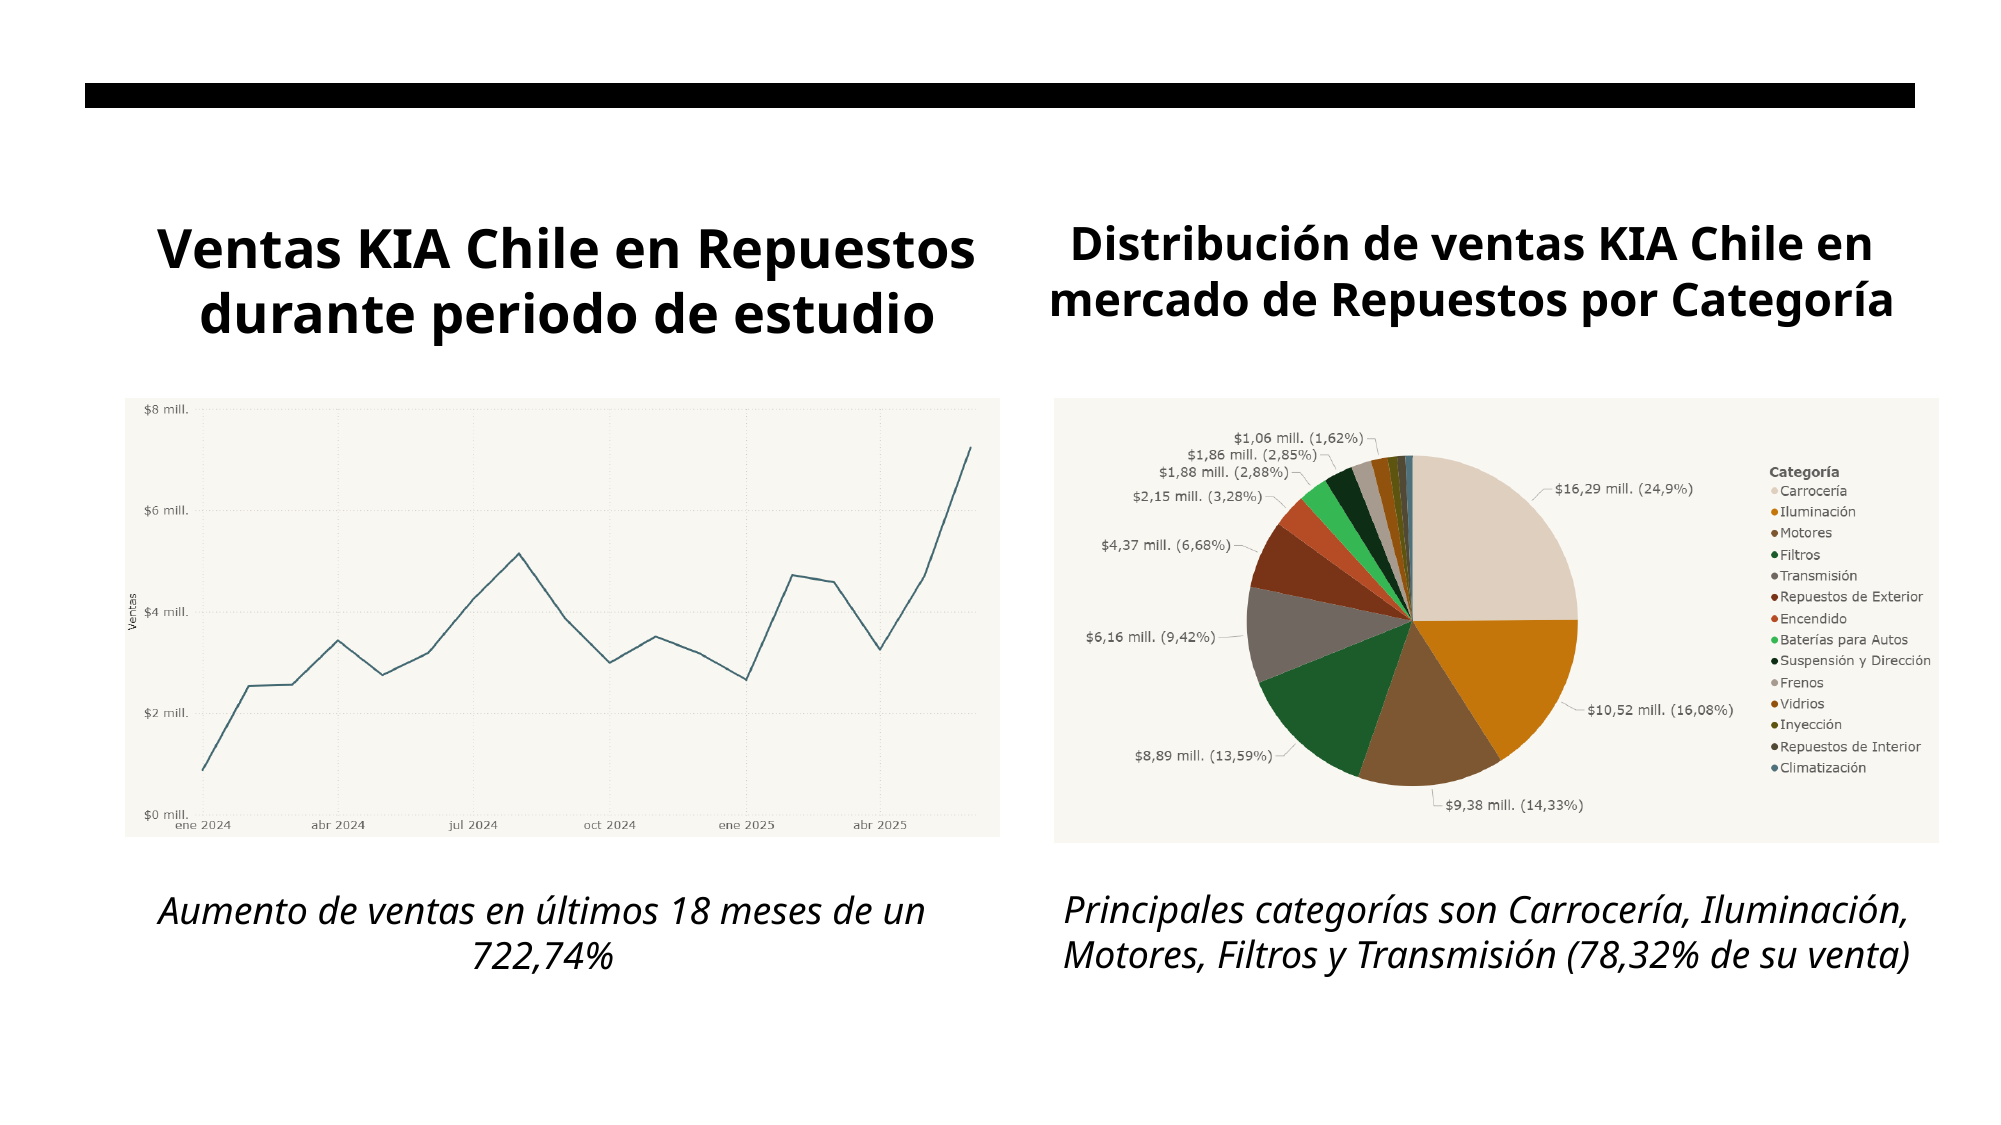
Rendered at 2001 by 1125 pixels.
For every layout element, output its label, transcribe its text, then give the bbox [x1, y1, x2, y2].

text_box Ventas KIA Chile en Repuestos durante periodo de estudio [110, 207, 1025, 364]
picture [1054, 397, 1940, 844]
title Distribución de ventas KIA Chile en mercado de Repuestos por Categoría [1025, 207, 1930, 364]
text_box Principales categorías son Carrocería, Iluminación, Motores, Filtros y Transmisión (78,32% de su venta) [1045, 878, 1930, 984]
picture [124, 397, 1001, 838]
text_box Aumento de ventas en últimos 18 meses de un 722,74% [100, 879, 985, 985]
